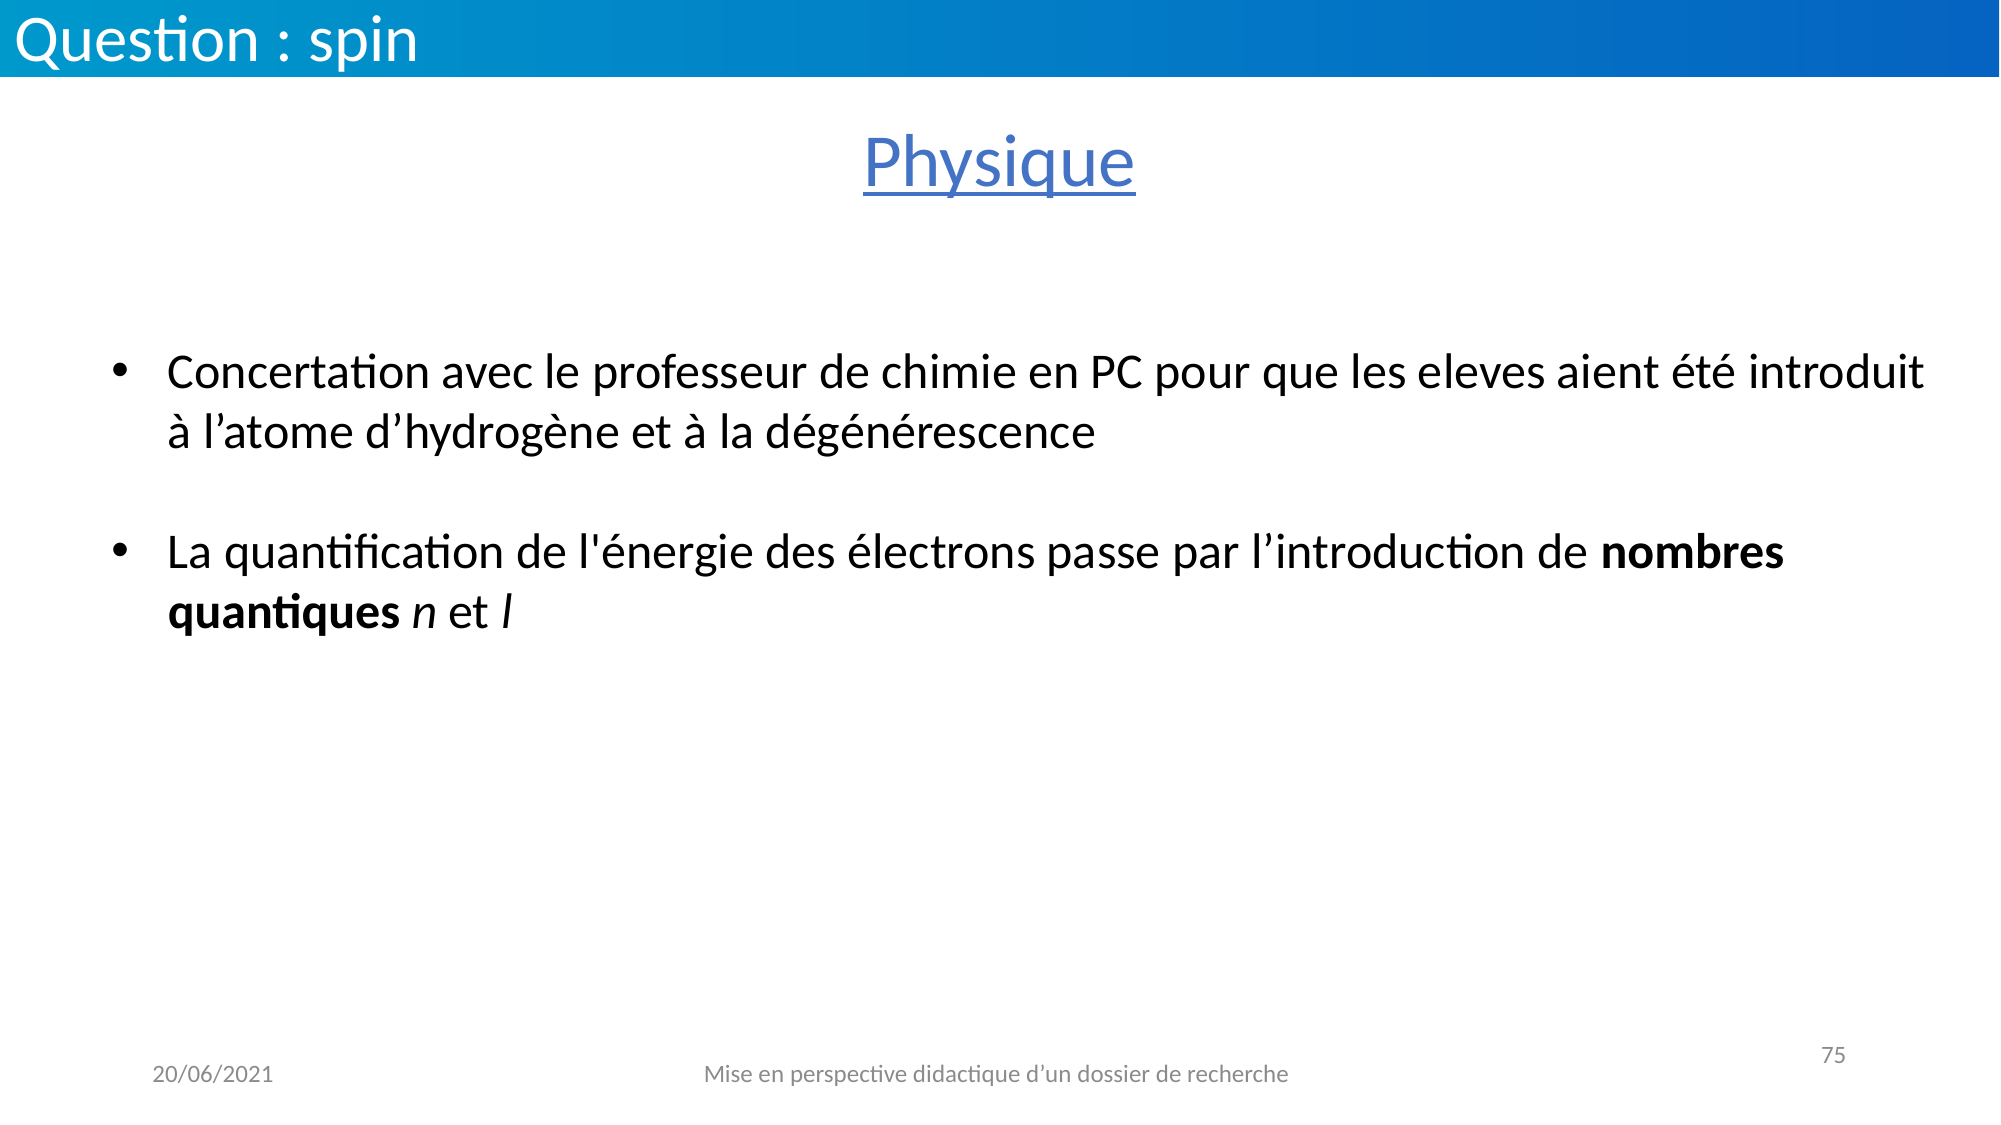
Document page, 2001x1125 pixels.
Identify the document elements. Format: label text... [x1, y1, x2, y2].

text_box Physique [796, 104, 1203, 209]
text_box Question : spin [0, 0, 1355, 83]
slide_number 75 [1411, 1023, 1862, 1084]
text_box Concertation avec le professeur de chimie en PC pour que les eleves aient été introduit à l’atome d’hydrogène et à la dégénérescence La quantification de l'énergie des électrons passe par l’introduction de nombres quantiques n et l [96, 331, 1949, 707]
text_box [1355, 0, 2000, 77]
footer Mise en perspective didactique d’un dossier de recherche [662, 1042, 1338, 1103]
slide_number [137, 1042, 588, 1103]
